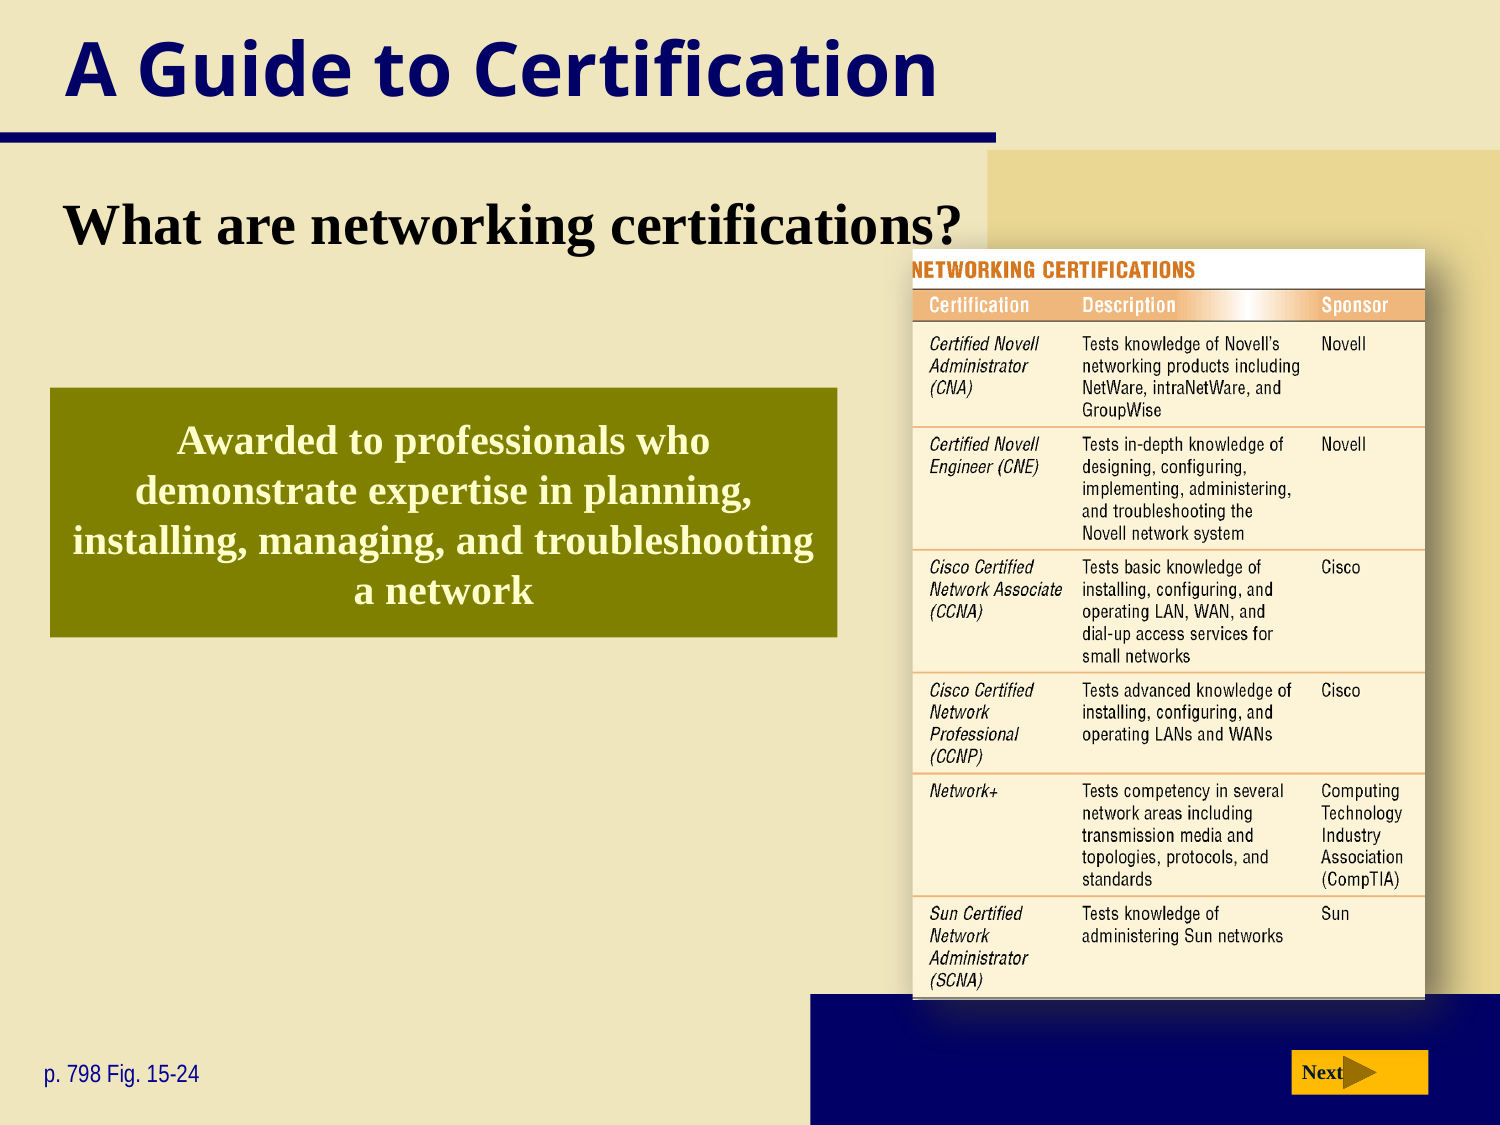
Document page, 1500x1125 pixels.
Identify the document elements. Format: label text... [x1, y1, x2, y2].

title A Guide to Certification [49, 0, 1459, 133]
picture [912, 249, 1426, 1001]
list What are networking certifications? [47, 178, 1457, 288]
text_box p. 798 Fig. 15-24 [29, 1050, 242, 1095]
text_box Awarded to professionals who demonstrate expertise in planning, installing, managing, and troubleshooting a network [50, 387, 838, 638]
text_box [1286, 1049, 1429, 1095]
